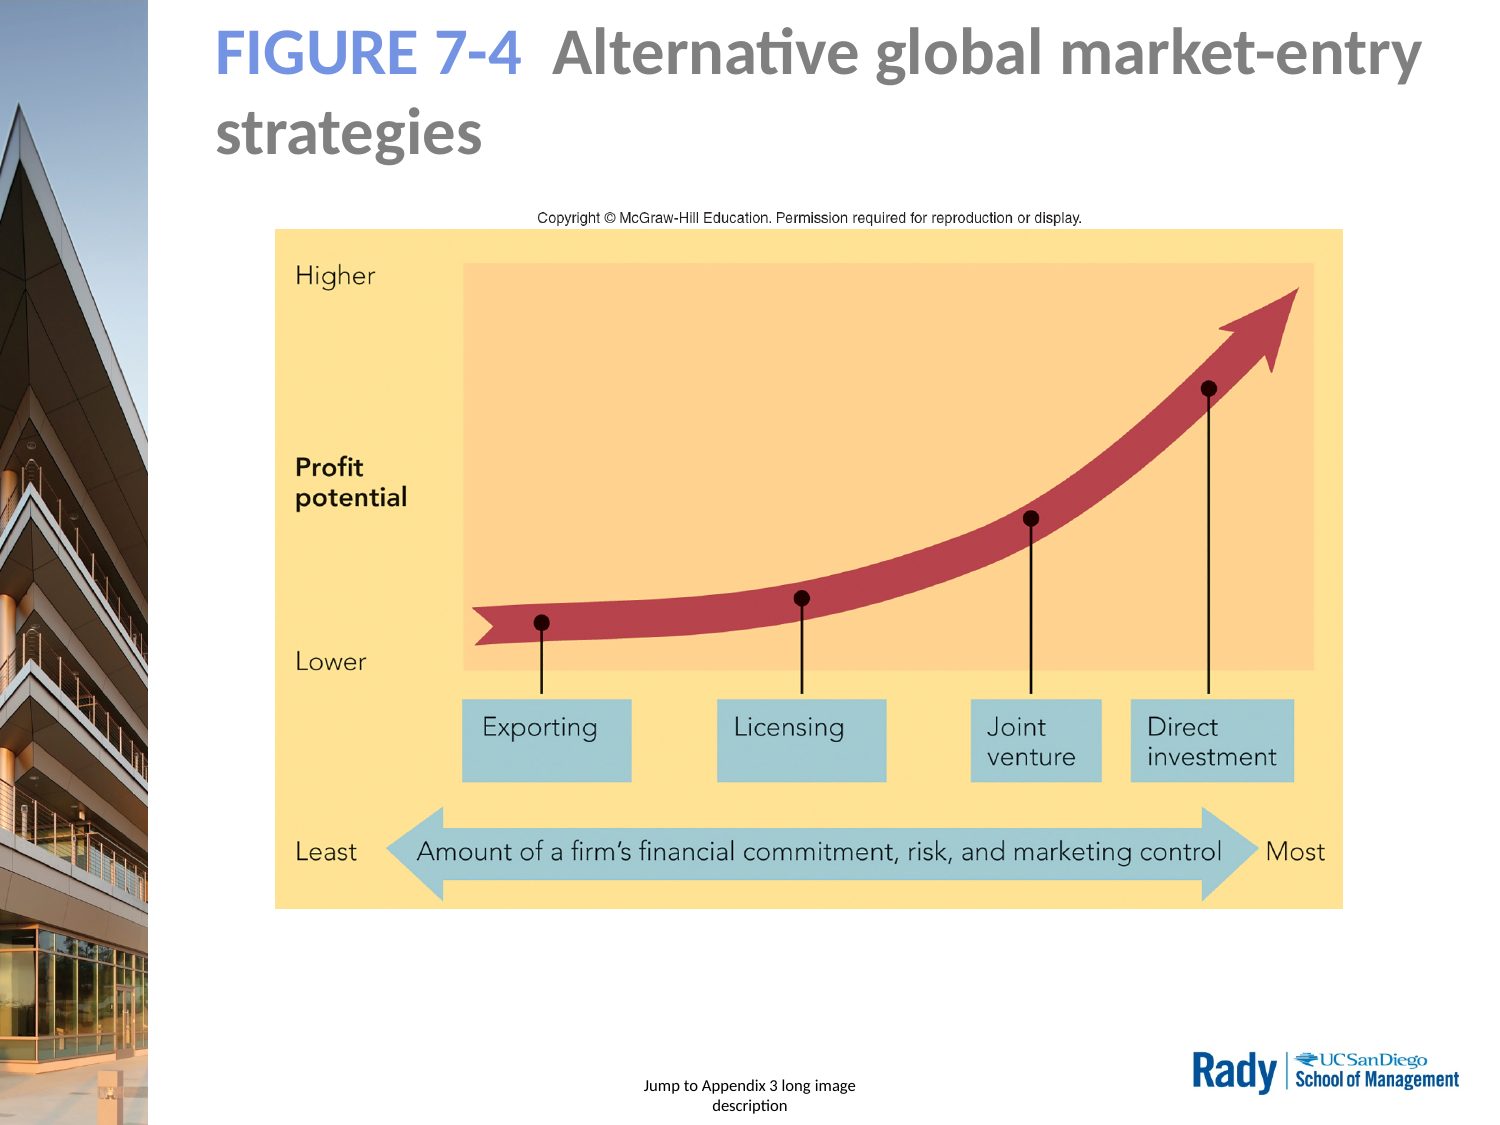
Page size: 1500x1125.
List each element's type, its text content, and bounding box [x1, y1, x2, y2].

title FIGURE 7-4 Alternative global market-entry strategies [199, 37, 1500, 138]
picture [1187, 1044, 1463, 1101]
picture [0, 0, 148, 1125]
list Jump to Appendix 3 long image description [637, 1074, 863, 1092]
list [274, 212, 1343, 909]
